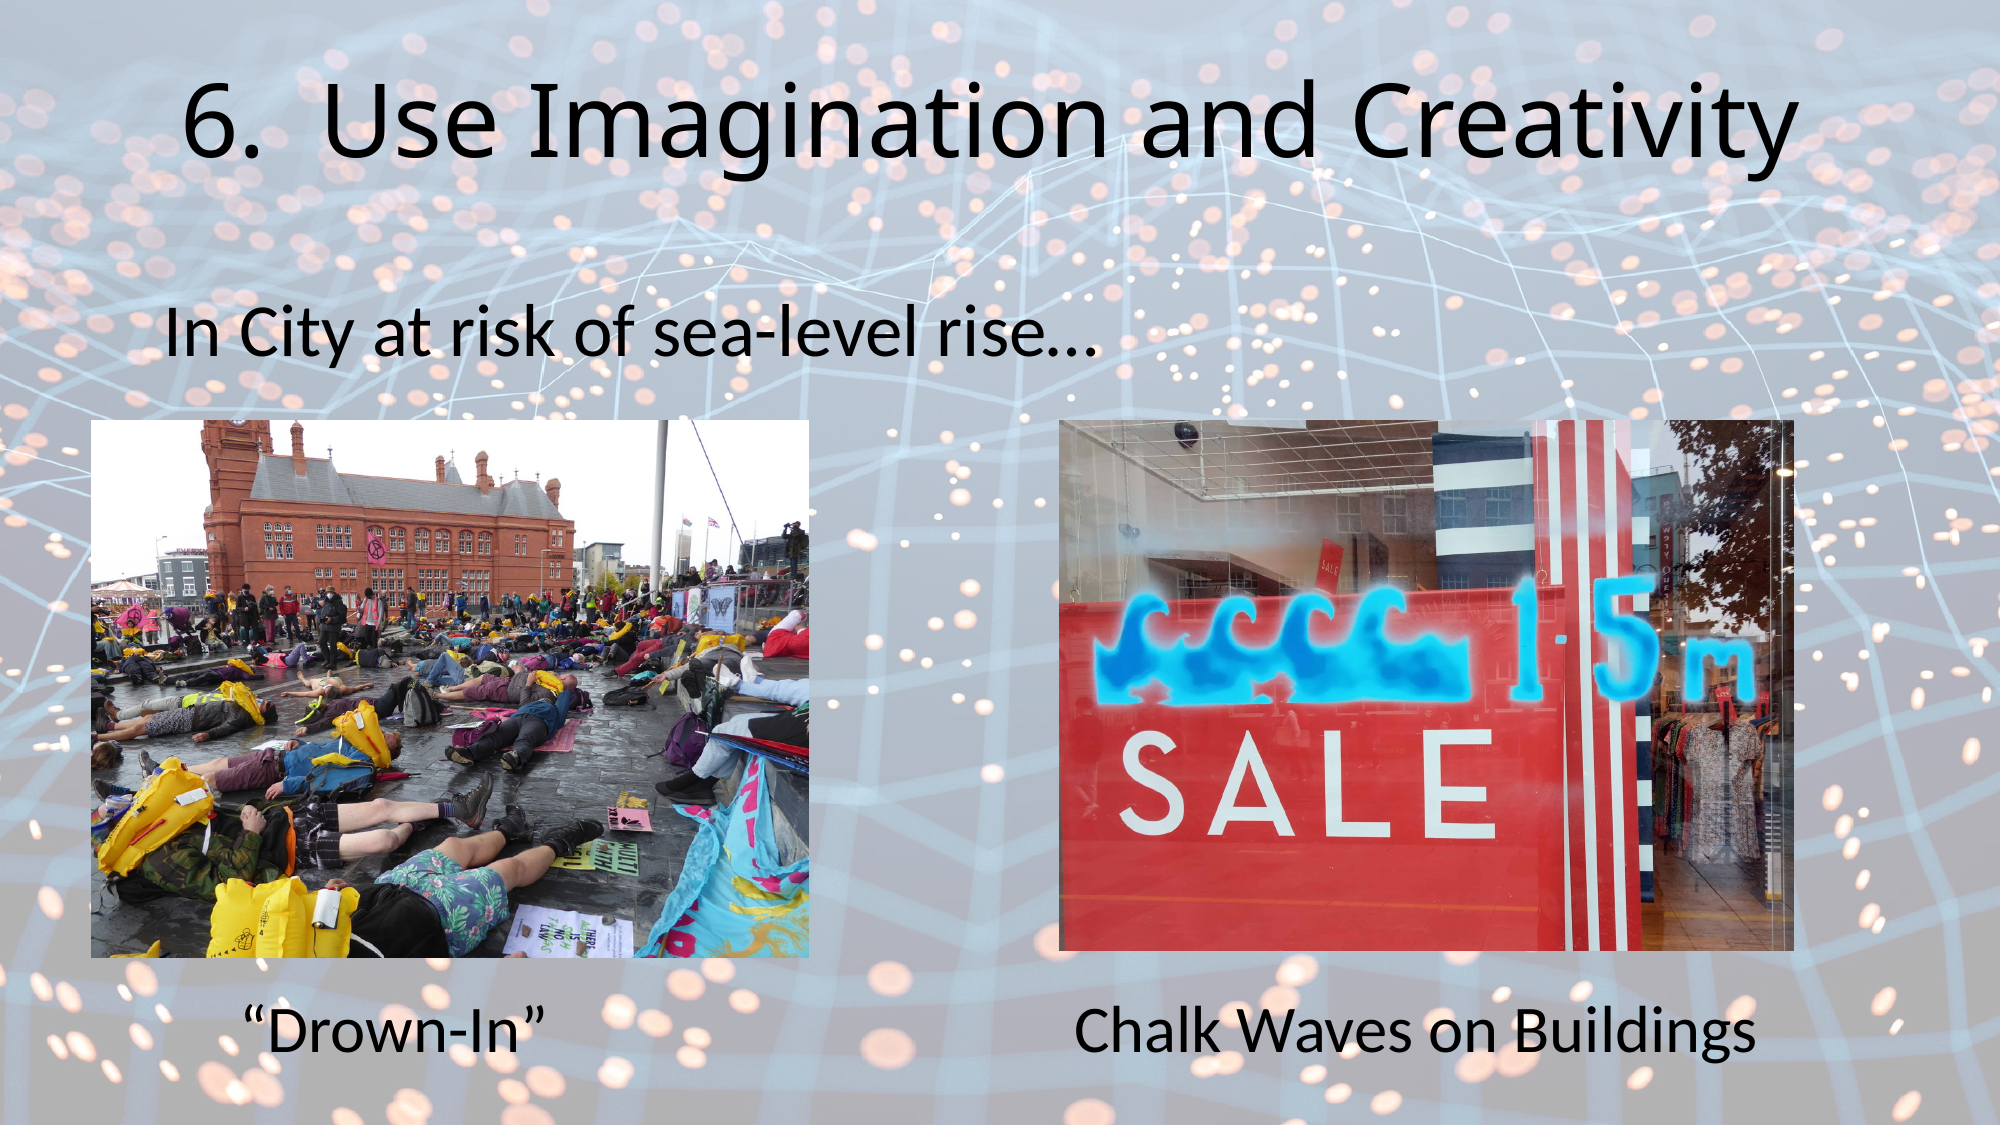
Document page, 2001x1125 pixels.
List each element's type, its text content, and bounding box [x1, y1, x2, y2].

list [91, 420, 809, 958]
text_box Chalk Waves on Buildings [1059, 978, 1963, 1073]
text_box “Drown-In” [224, 978, 781, 1073]
picture [1059, 420, 1794, 951]
text_box In City at risk of sea-level rise… [149, 273, 1115, 379]
title 6. Use Imagination and Creativity [165, 15, 1891, 234]
